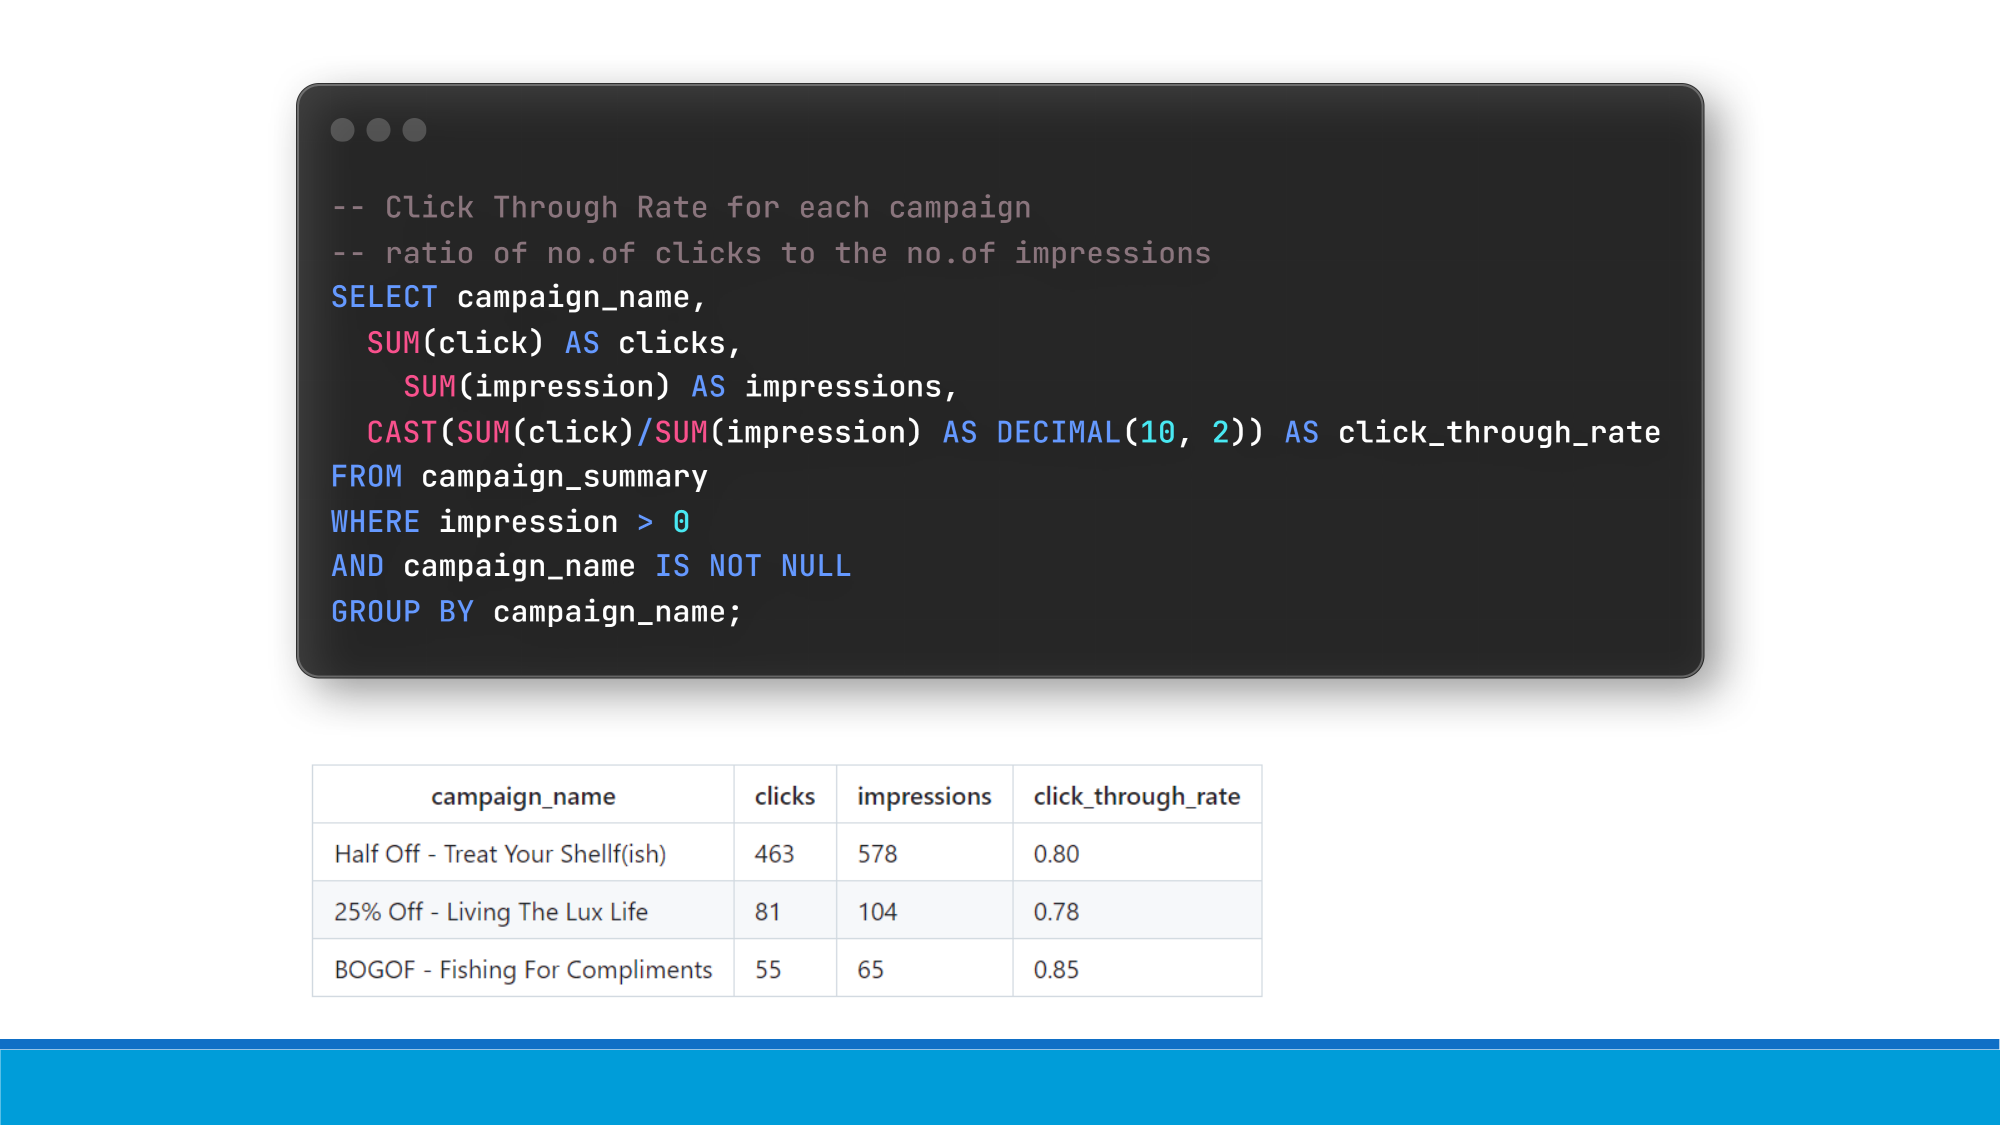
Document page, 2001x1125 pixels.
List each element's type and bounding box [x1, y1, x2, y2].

picture [301, 757, 1270, 1006]
picture [235, 22, 1765, 739]
